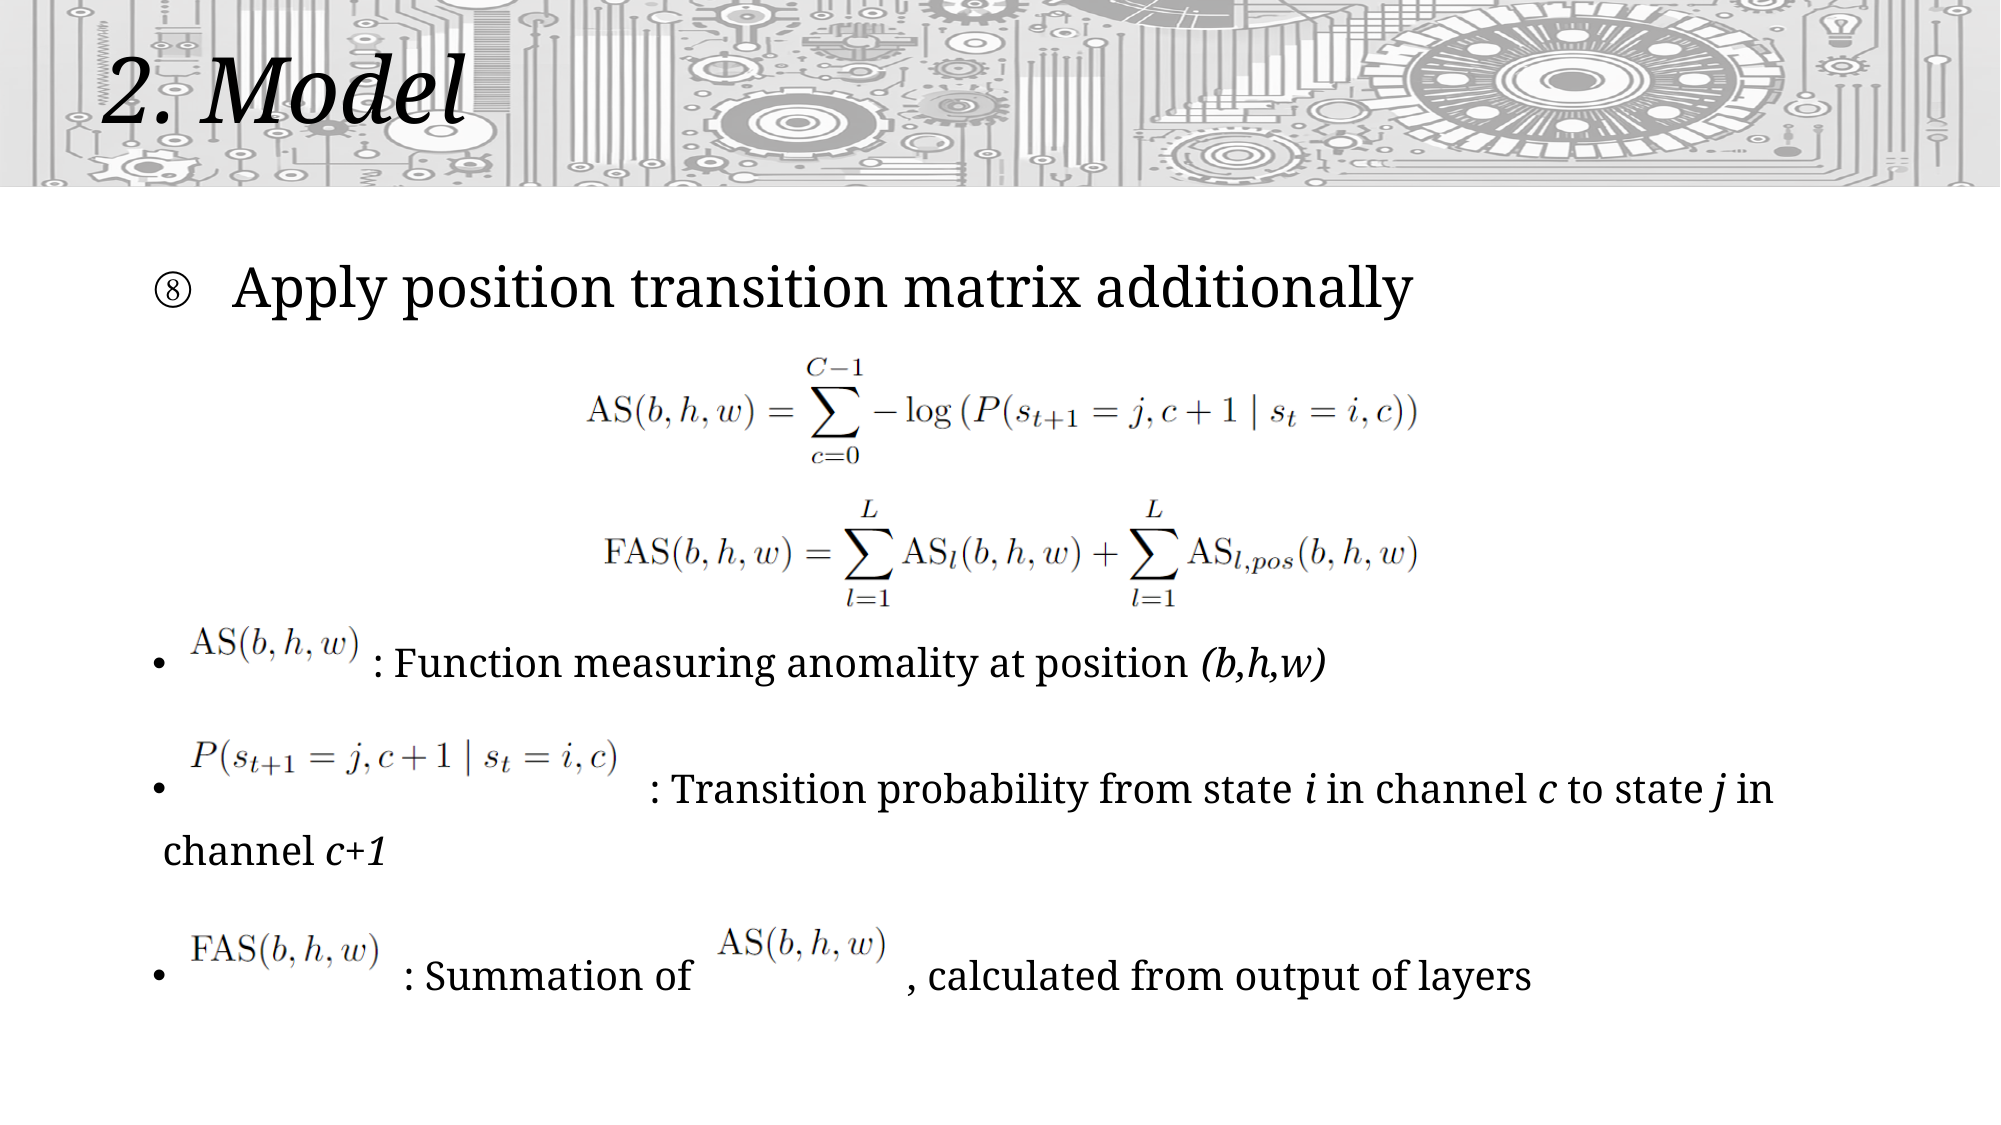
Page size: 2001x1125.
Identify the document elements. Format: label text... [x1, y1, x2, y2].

picture [181, 914, 386, 982]
list Apply position transition matrix additionally : Function measuring anomality at position (b,h,w) : Transition probability from state i in channel c to state j in channel c+1 : Summation of , calculated from output of layers [137, 252, 1863, 1022]
text_box 2. Model [88, 0, 1814, 188]
text_box [0, 0, 88, 188]
picture [181, 610, 358, 669]
picture [572, 342, 1440, 620]
picture [181, 731, 620, 783]
picture [708, 911, 885, 969]
text_box [1814, 0, 2000, 188]
